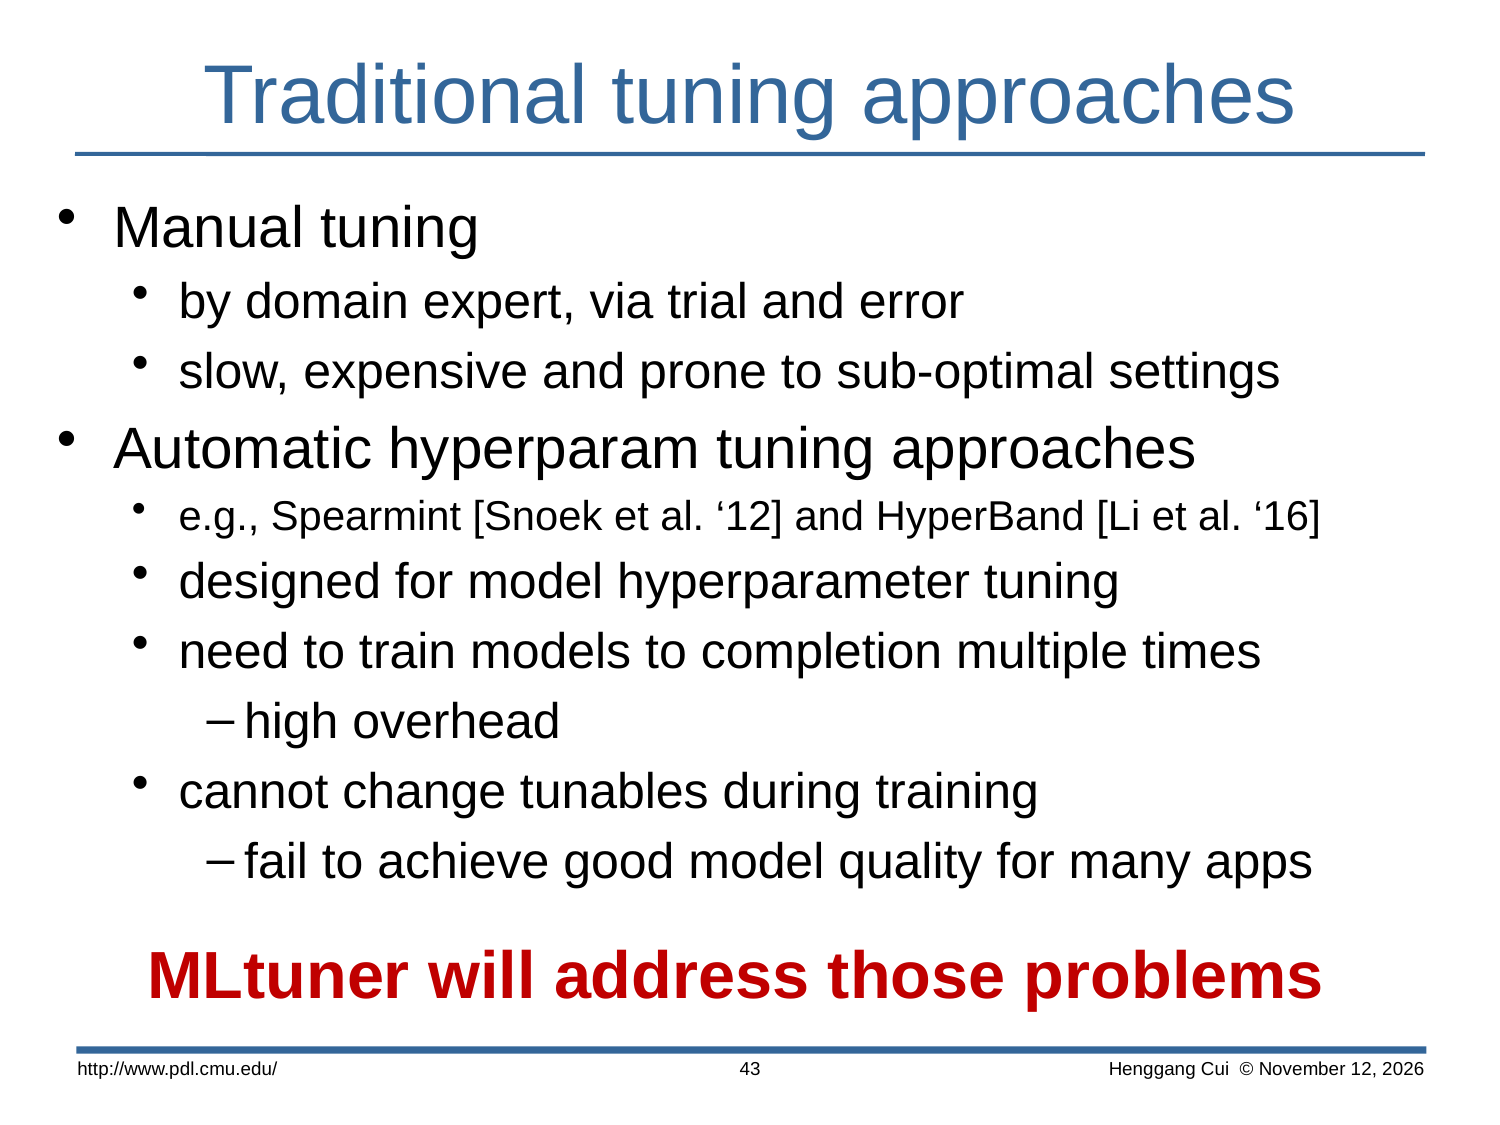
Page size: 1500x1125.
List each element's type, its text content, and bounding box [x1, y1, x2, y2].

footer http://www.pdl.cmu.edu/ [60, 1048, 436, 1112]
slide_number 43 [603, 1048, 897, 1084]
list Manual tuning by domain expert, via trial and error slow, expensive and prone to sub-optimal settings Automatic hyperparam tuning approaches e.g., Spearmint [Snoek et al. ‘12] and HyperBand [Li et al. ‘16] designed for model hyperparameter tuning need to train models to completion multiple times high overhead cannot change tunables during training fail to achieve good model quality for many apps [41, 181, 1399, 944]
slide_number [1059, 1048, 1442, 1112]
title Traditional tuning approaches [0, 34, 1500, 147]
text_box MLtuner will address those problems [132, 924, 1371, 1019]
